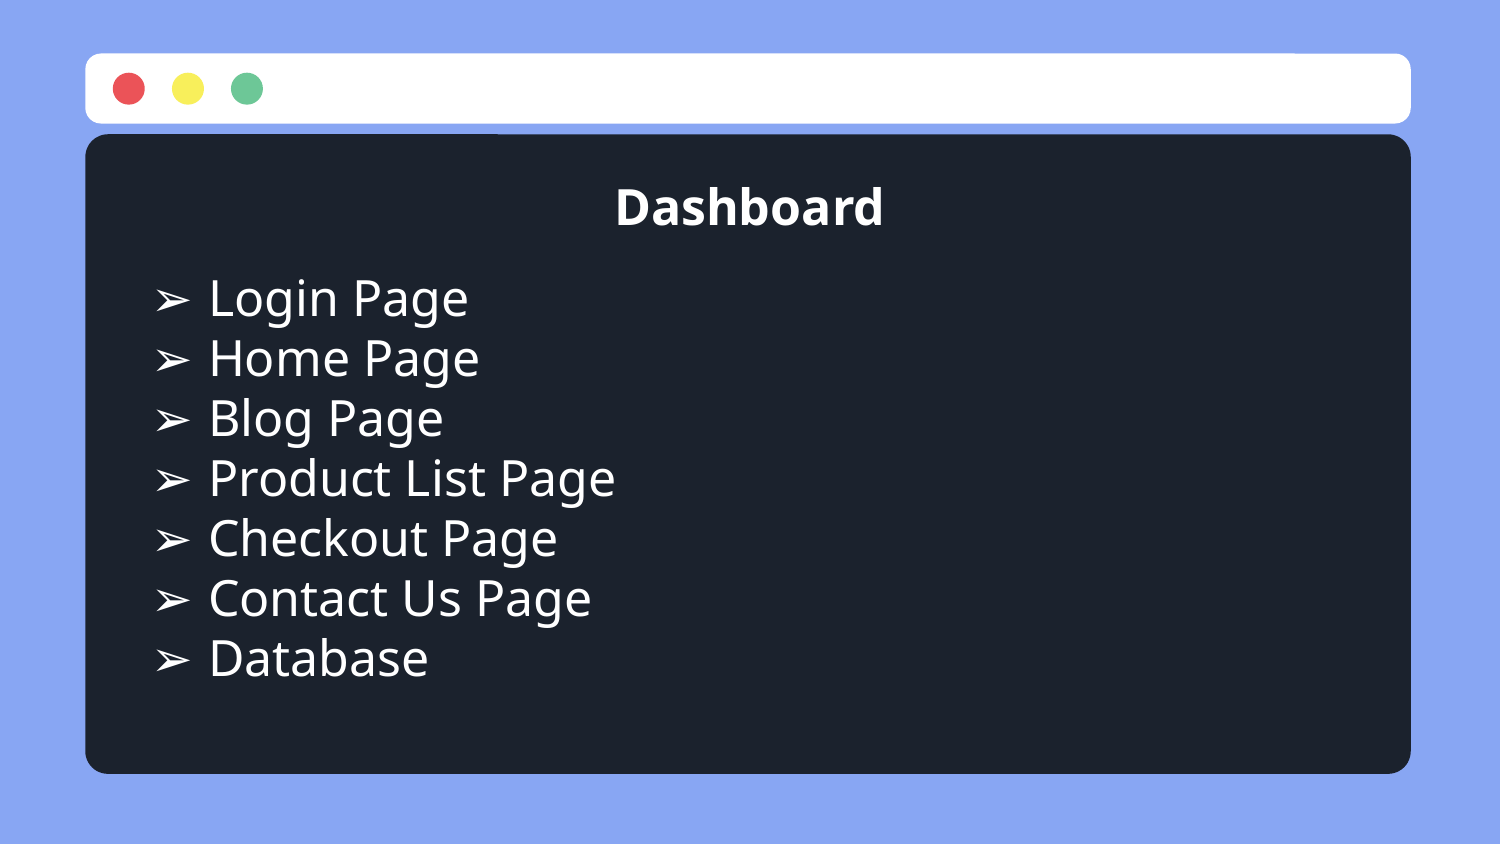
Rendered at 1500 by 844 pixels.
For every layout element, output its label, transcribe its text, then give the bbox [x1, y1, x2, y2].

title Dashboard [118, 158, 1382, 251]
list Login Page Home Page Blog Page Product List Page Checkout Page Contact Us Page Database [118, 251, 1382, 737]
